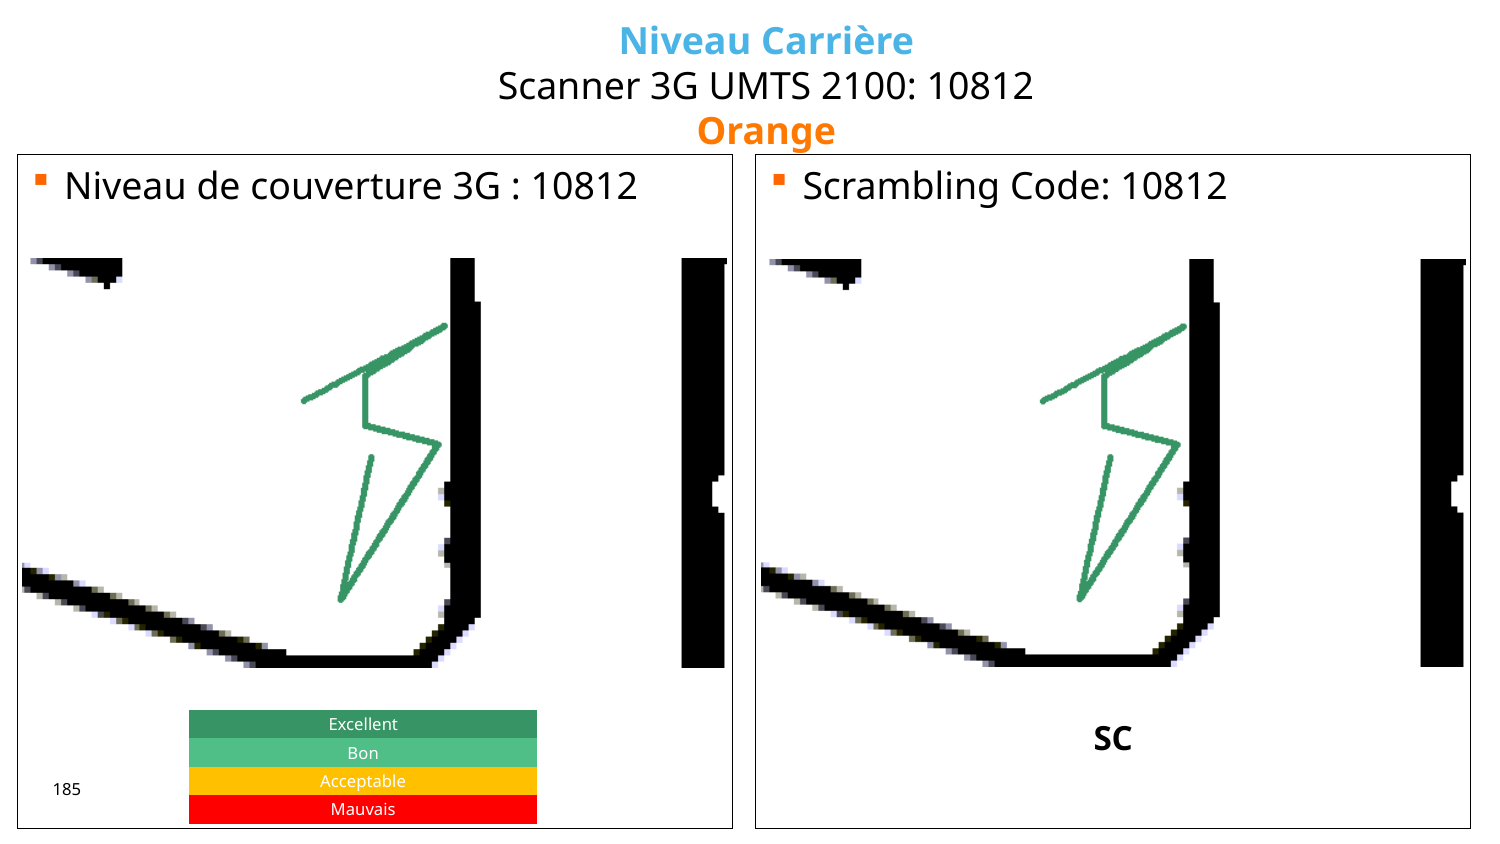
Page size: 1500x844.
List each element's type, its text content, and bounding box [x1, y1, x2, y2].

text_box Niveau Carrière Scanner 3G UMTS 2100: 10812 Orange [187, 9, 1346, 125]
text_box [732, 293, 756, 551]
text_box Scrambling Code: 10812 SC [755, 154, 1471, 829]
table_header Excellent [189, 710, 537, 738]
table_cell Acceptable [189, 767, 537, 795]
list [22, 258, 727, 668]
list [761, 259, 1466, 667]
text_box Niveau de couverture 3G : 10812 [17, 551, 733, 829]
table_cell Mauvais [189, 795, 537, 824]
text_box Niveau de couverture 3G : 10812 [17, 154, 733, 293]
table_cell Bon [189, 738, 537, 767]
